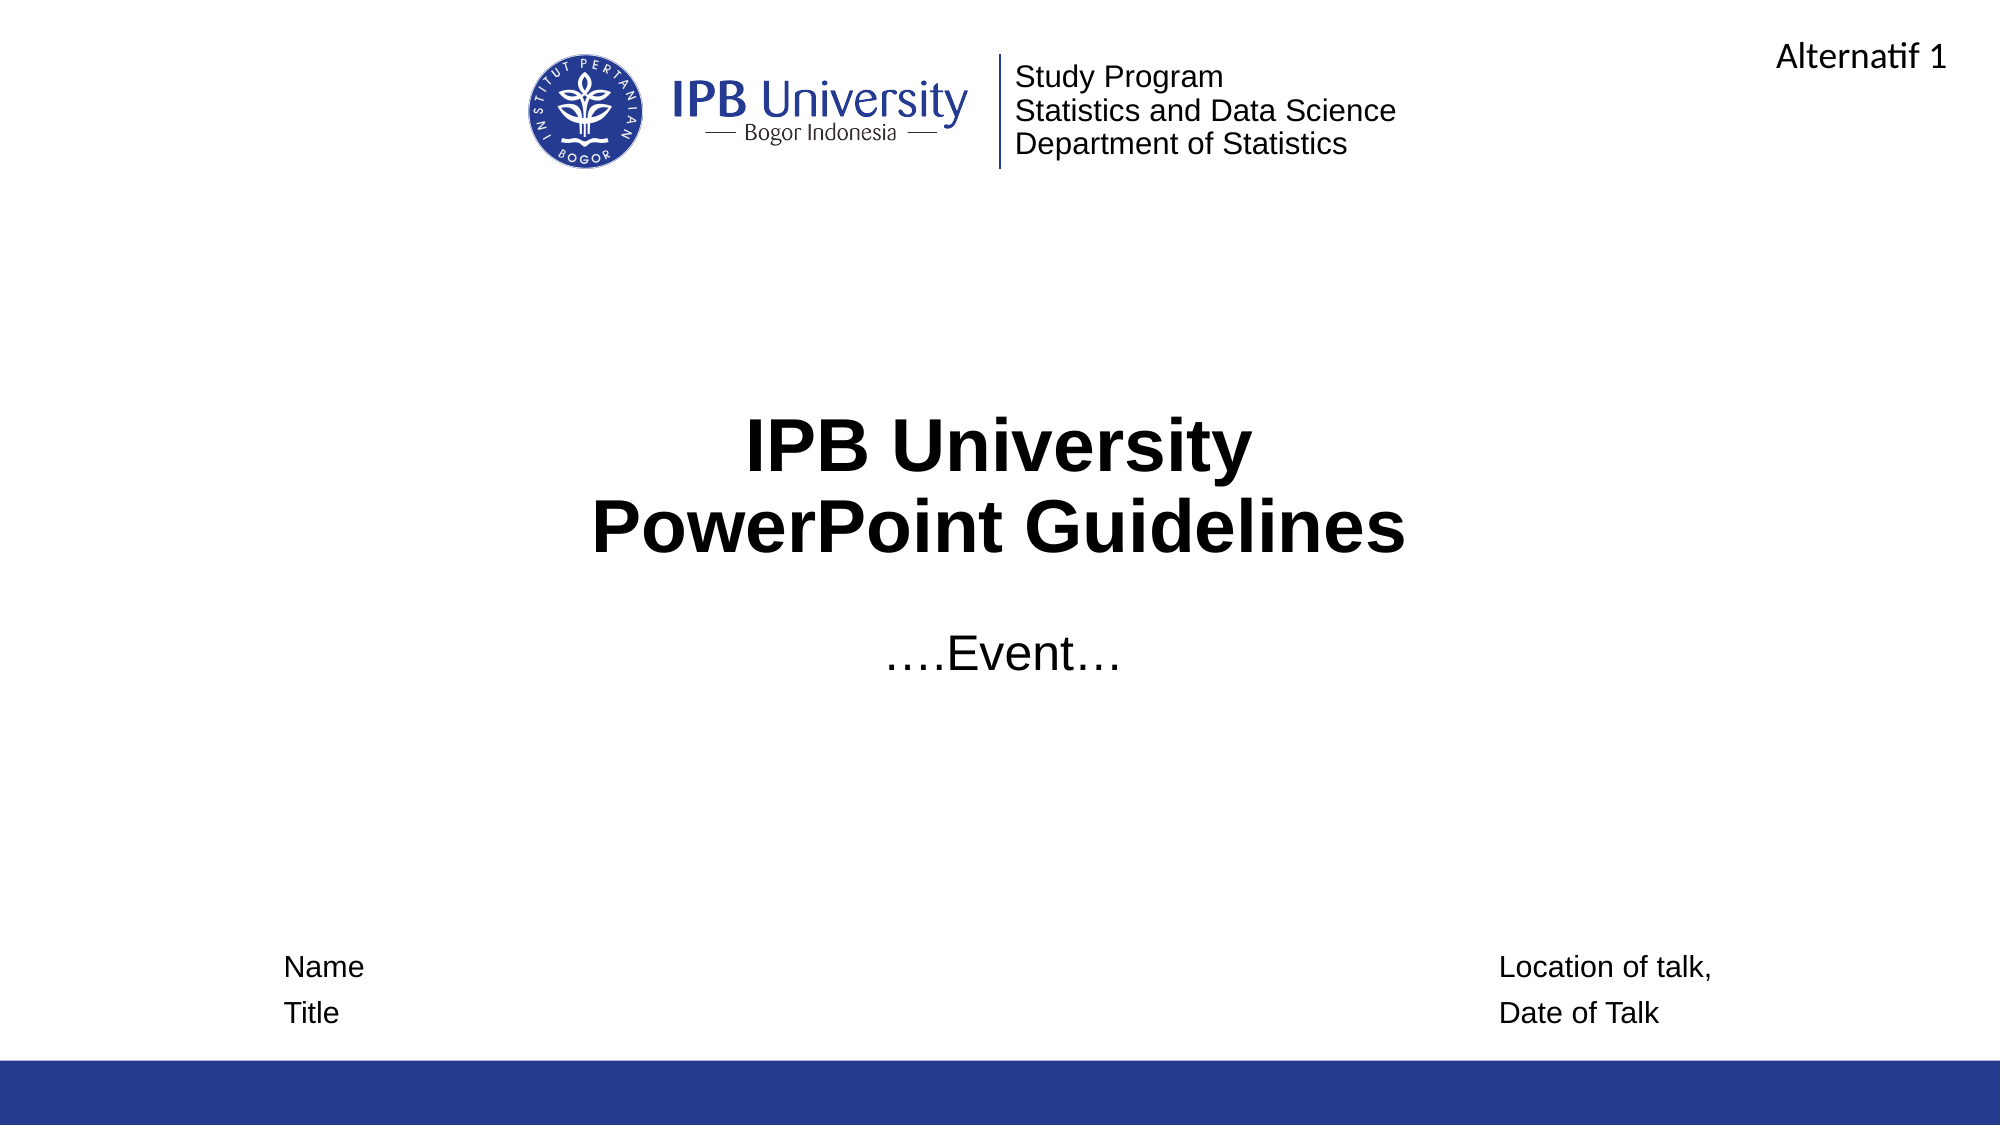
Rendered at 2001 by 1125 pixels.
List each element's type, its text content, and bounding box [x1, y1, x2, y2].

subtitle Location of talk, Date of Talk [1483, 943, 1866, 1038]
text_box Study Program Statistics and Data Science Department of Statistics [999, 52, 1621, 169]
text_box Name Title [268, 943, 651, 1038]
text_box ….Event… [555, 619, 1452, 714]
text_box Alternatif 1 [1761, 23, 1963, 84]
picture [528, 54, 968, 169]
title IPB University PowerPoint Guidelines [249, 184, 1750, 576]
text_box [0, 1060, 2000, 1125]
